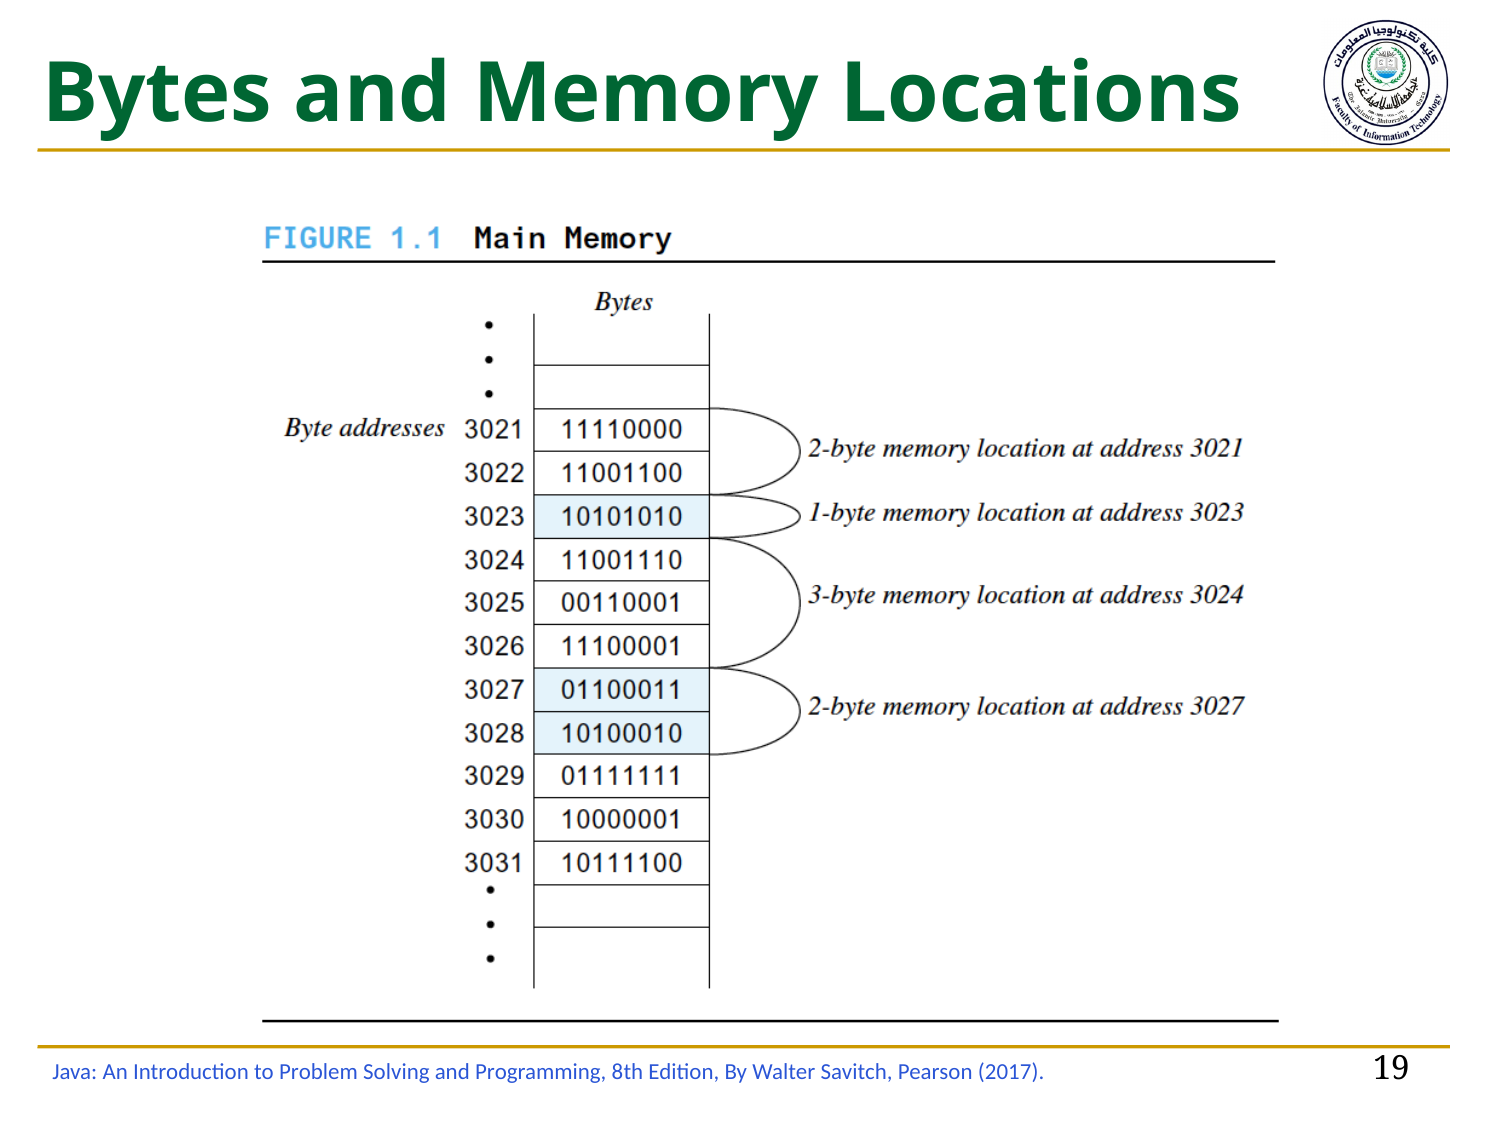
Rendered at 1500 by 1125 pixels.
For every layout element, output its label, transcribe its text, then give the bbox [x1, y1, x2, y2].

picture [1321, 18, 1450, 30]
slide_number 19 [1074, 1023, 1426, 1100]
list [174, 200, 1314, 1043]
text_box Java: An Introduction to Problem Solving and Programming, 8th Edition, By Walter Savitch, Pearson (2017). [37, 1049, 1140, 1092]
title Bytes and Memory Locations [26, 30, 1461, 207]
